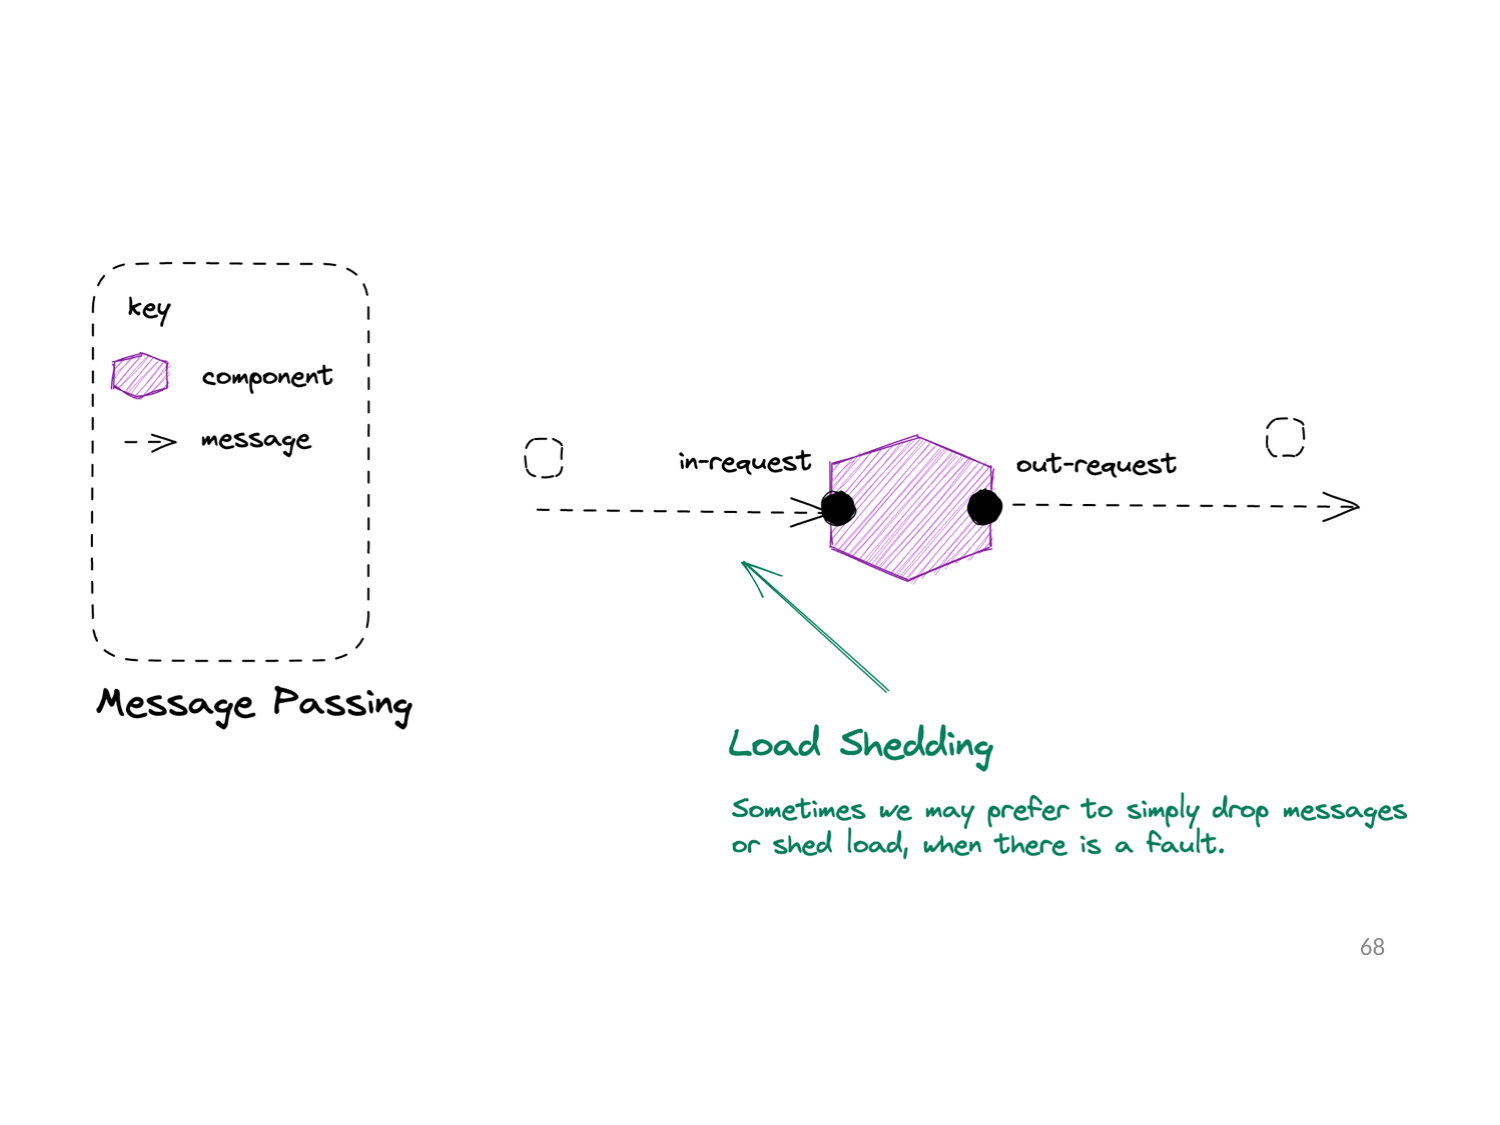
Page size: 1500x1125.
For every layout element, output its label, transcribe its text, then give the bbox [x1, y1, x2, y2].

picture [78, 250, 1422, 875]
slide_number 68 [1059, 922, 1397, 968]
